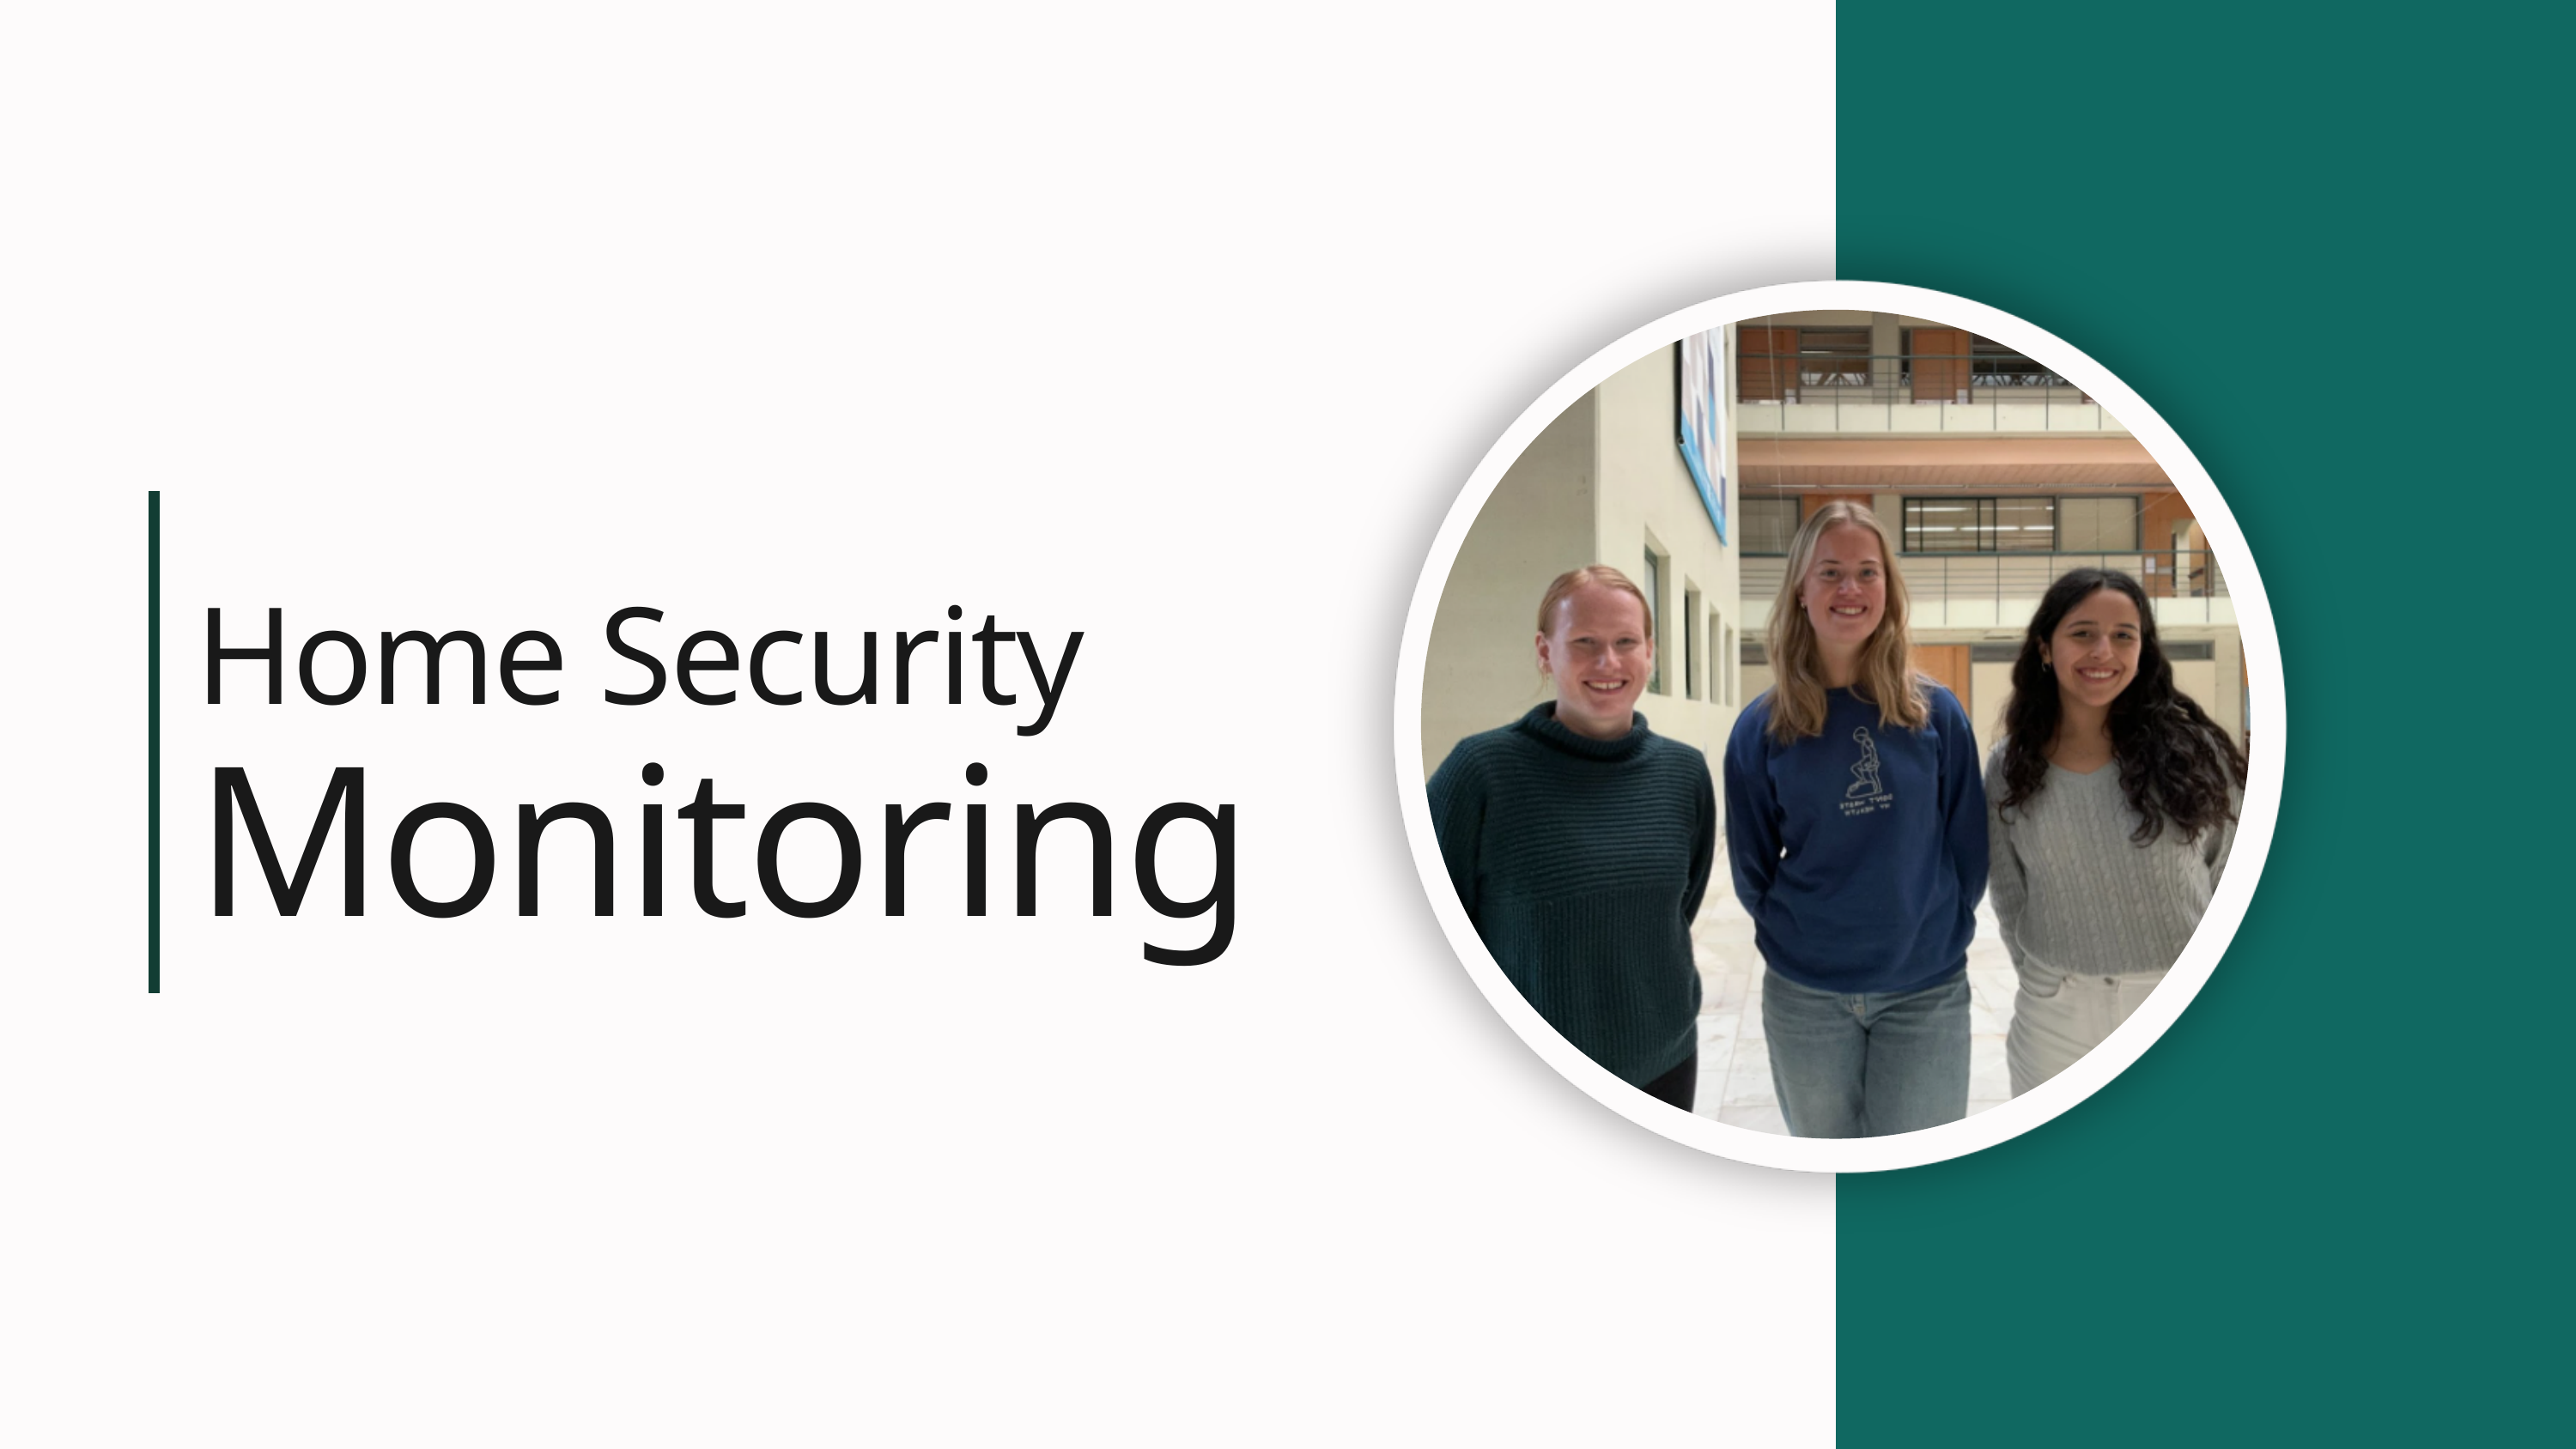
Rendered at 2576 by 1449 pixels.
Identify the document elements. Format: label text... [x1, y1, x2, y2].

text_box [1328, 215, 1829, 1234]
text_box Monitoring [195, 666, 1364, 958]
text_box Home Security [195, 543, 1212, 666]
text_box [1420, 309, 2251, 1139]
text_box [1835, 0, 2576, 1449]
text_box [149, 491, 161, 993]
